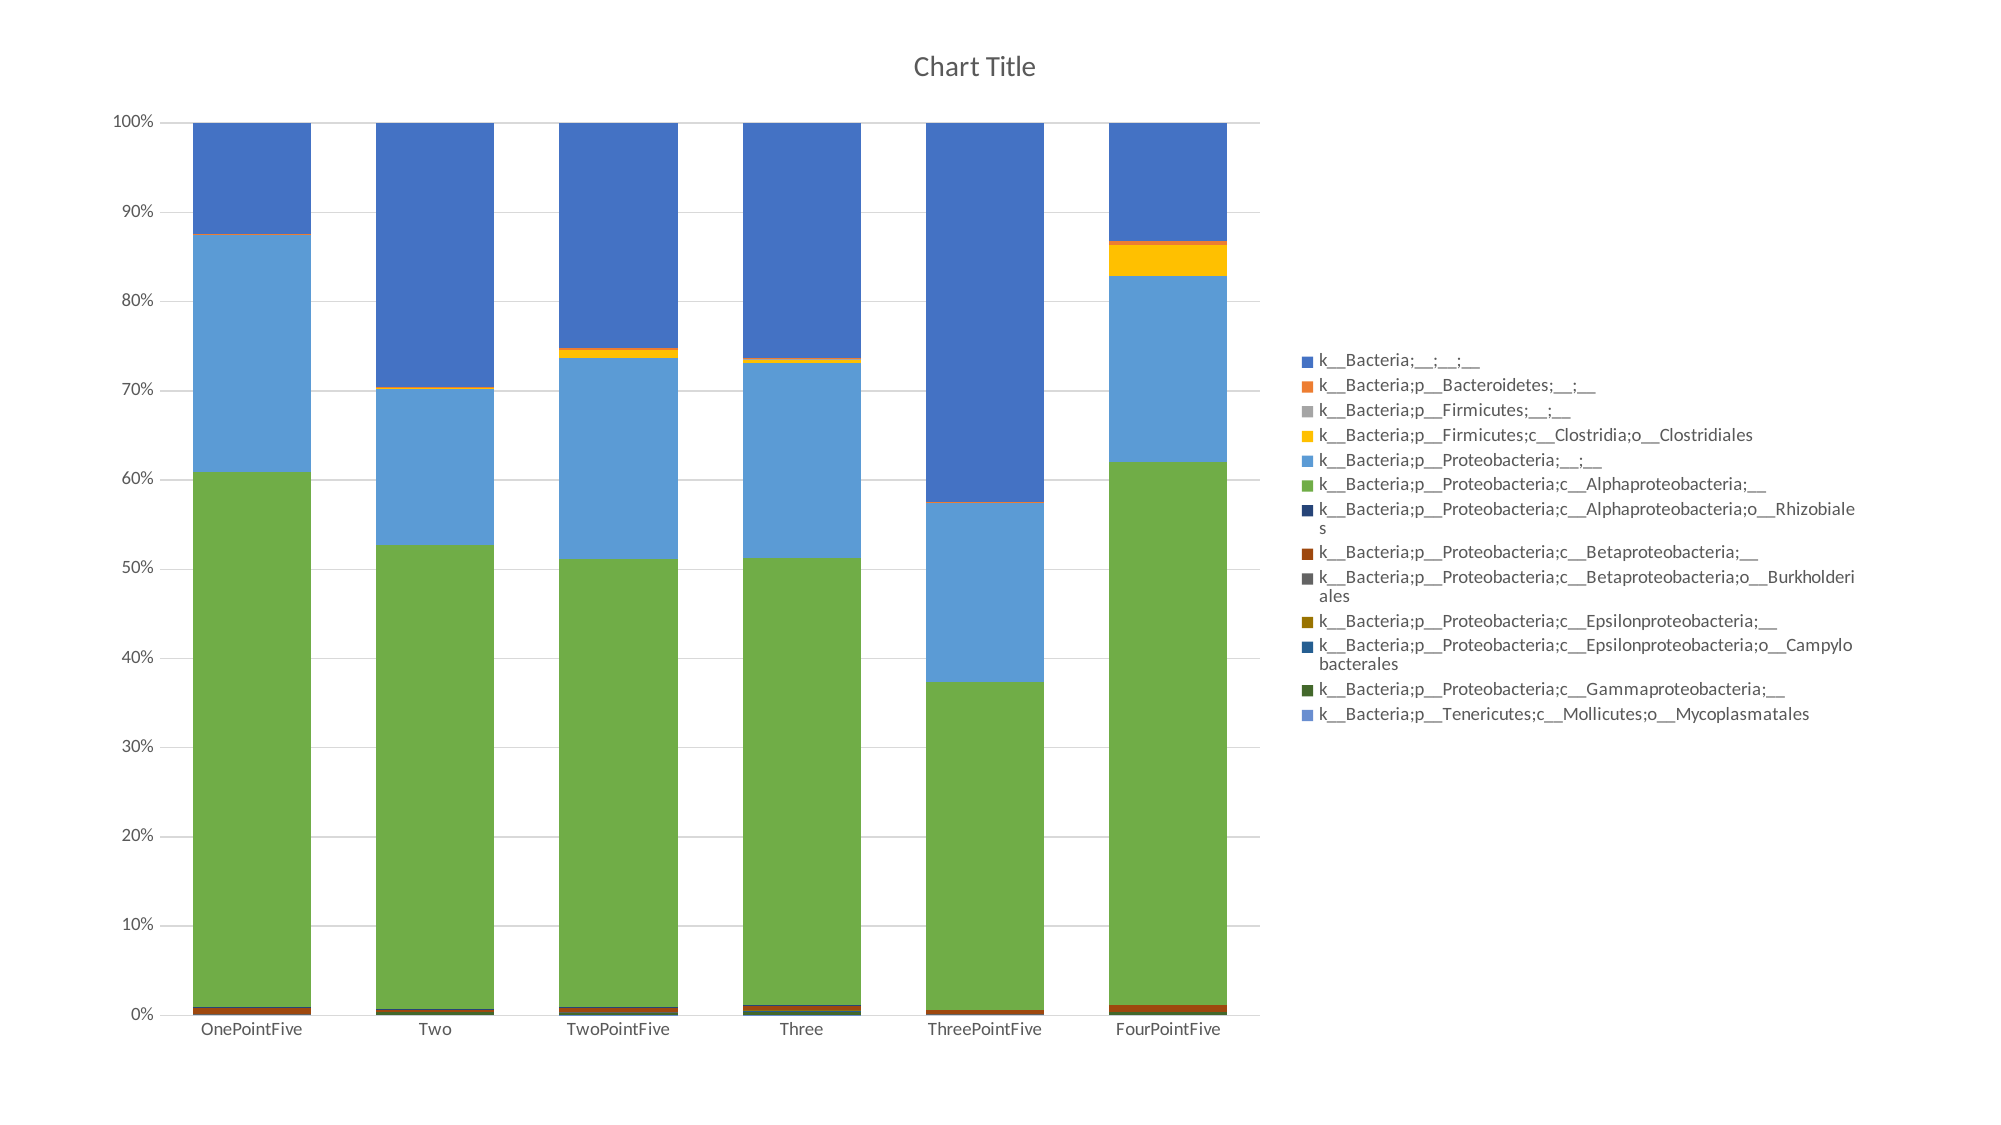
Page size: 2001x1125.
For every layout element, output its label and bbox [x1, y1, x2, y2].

chart [76, 16, 1874, 1061]
